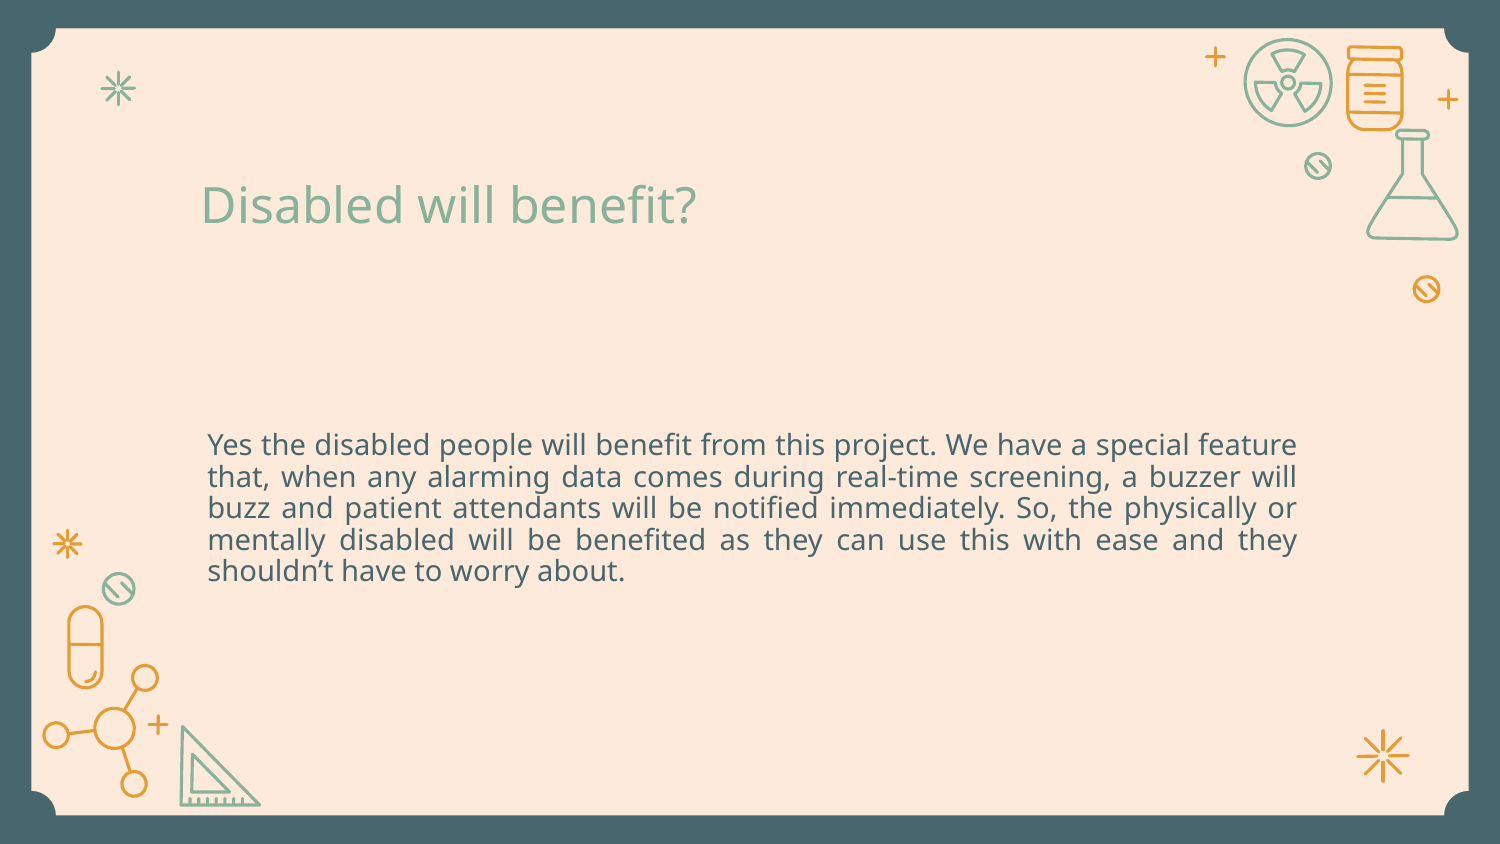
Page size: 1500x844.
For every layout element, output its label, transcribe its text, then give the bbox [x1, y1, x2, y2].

title Disabled will benefit? [185, 118, 1213, 296]
title Yes the disabled people will benefit from this project. We have a special feature that, when any alarming data comes during real-time screening, a buzzer will buzz and patient attendants will be notified immediately. So, the physically or mentally disabled will be benefited as they can use this with ease and they shouldn’t have to worry about. [192, 285, 1314, 730]
